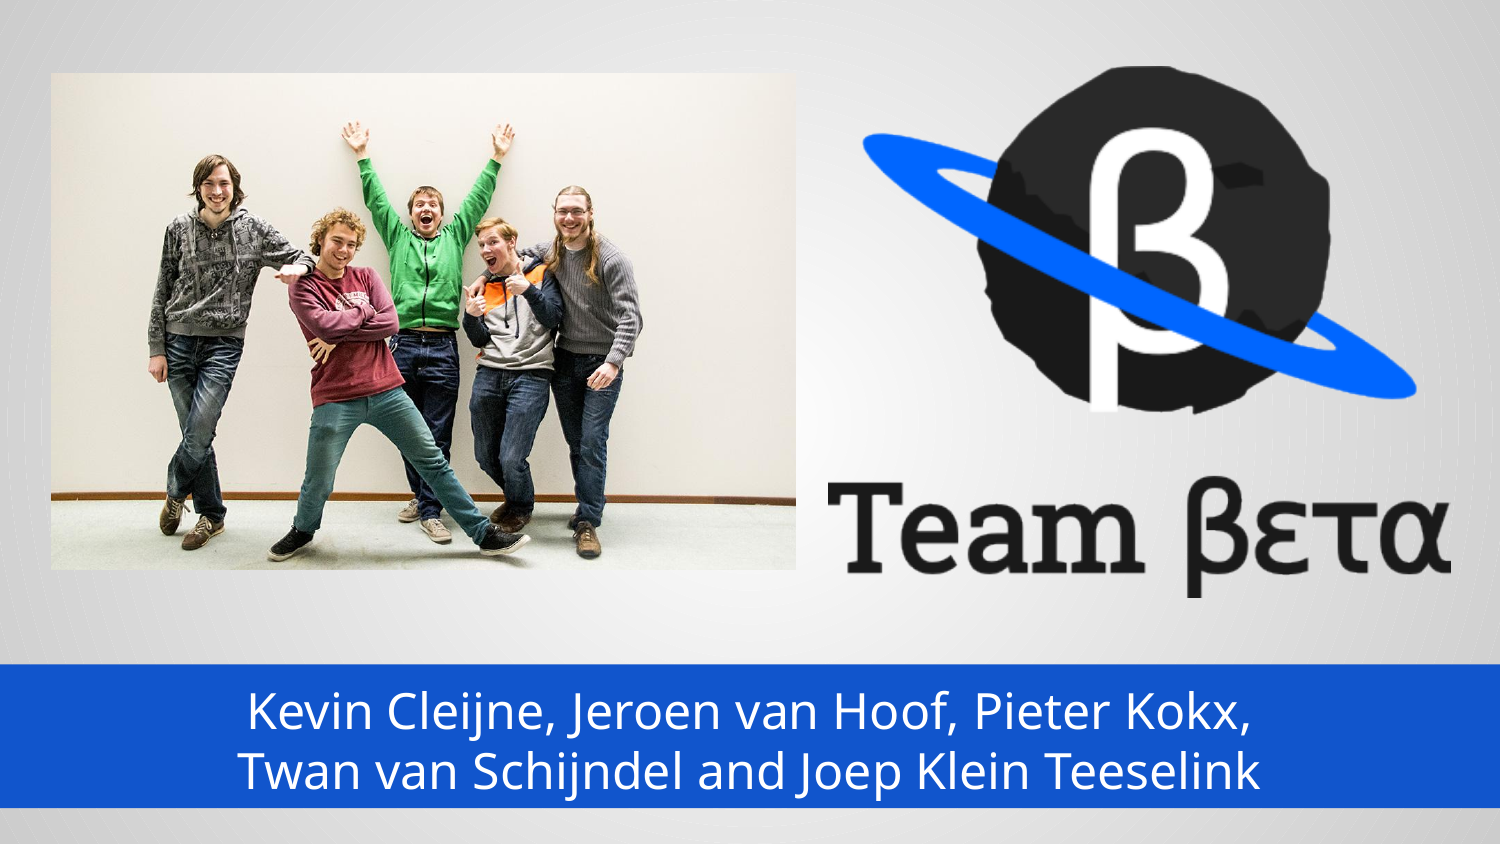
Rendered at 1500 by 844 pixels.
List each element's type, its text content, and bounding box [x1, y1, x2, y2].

picture [828, 66, 1451, 598]
picture [51, 73, 796, 571]
text_box Kevin Cleijne, Jeroen van Hoof, Pieter Kokx, Twan van Schijndel and Joep Klein Teeselink [0, 664, 1500, 809]
